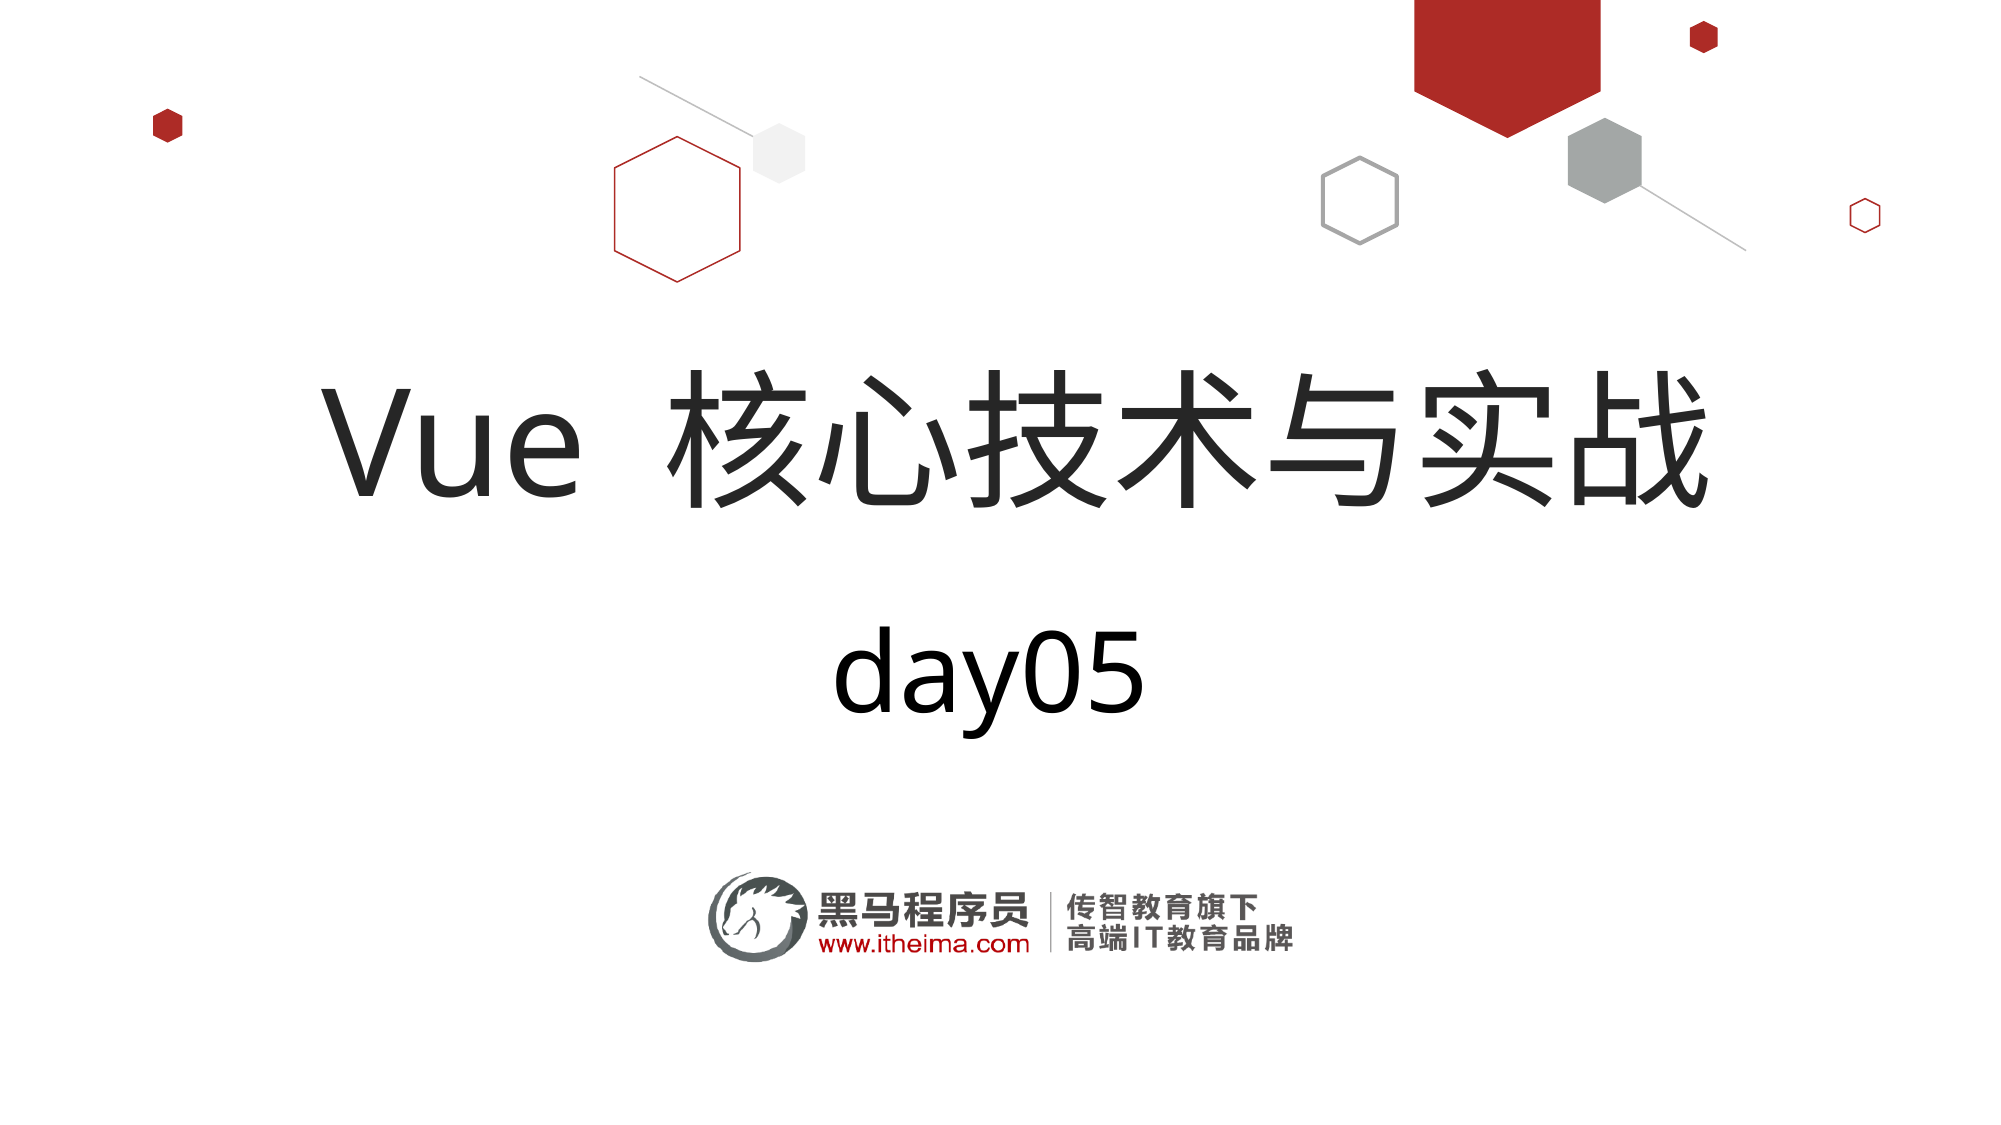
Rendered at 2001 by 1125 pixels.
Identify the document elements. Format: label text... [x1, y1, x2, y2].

picture [707, 868, 1293, 965]
text_box day05 [815, 593, 1486, 743]
title Vue 核心技术与实战 [174, 341, 1859, 532]
